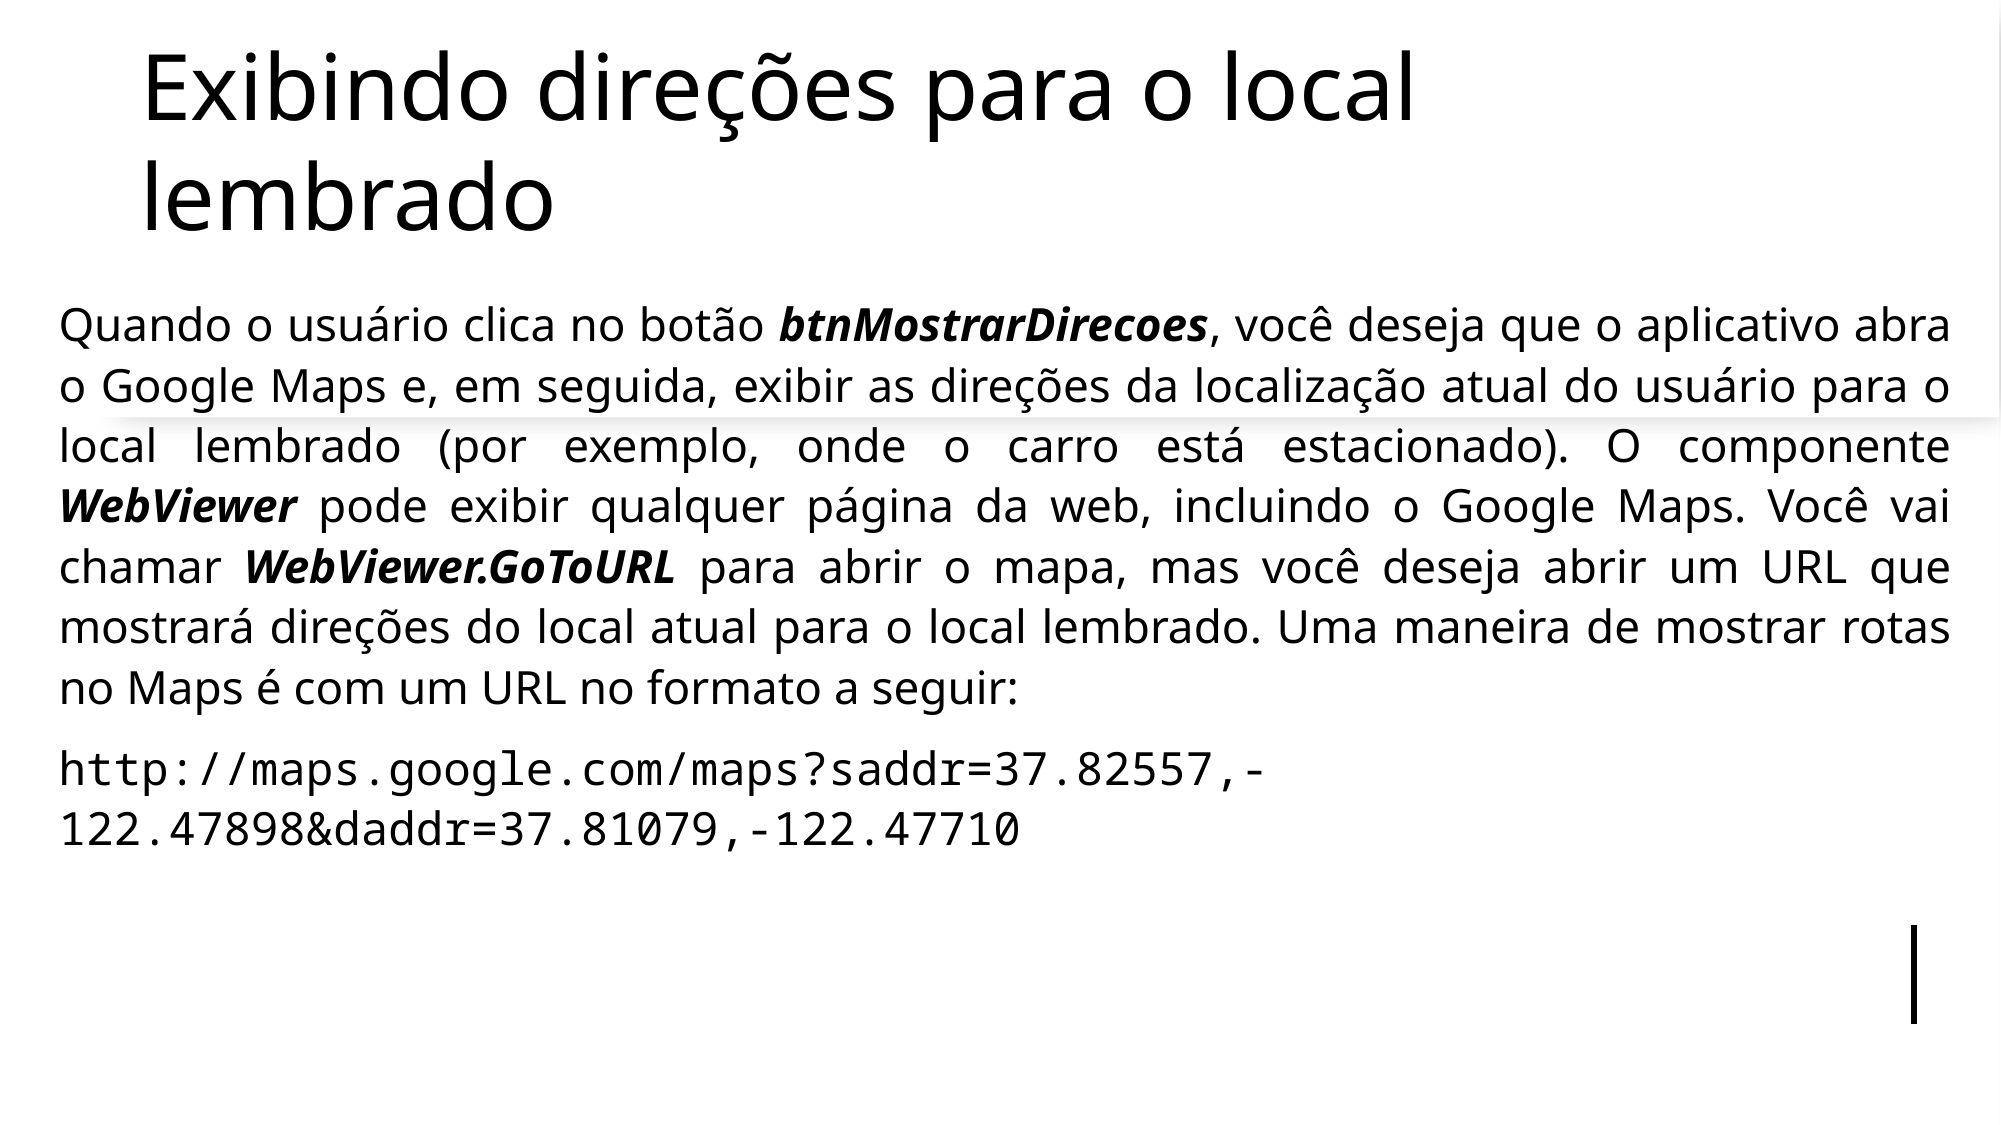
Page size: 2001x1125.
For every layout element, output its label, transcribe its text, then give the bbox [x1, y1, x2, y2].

title Exibindo direções para o local lembrado [124, 21, 1828, 257]
list Quando o usuário clica no botão btnMostrarDirecoes, você deseja que o aplicativo abra o Google Maps e, em seguida, exibir as direções da localização atual do usuário para o local lembrado (por exemplo, onde o carro está estacionado). O componente WebViewer pode exibir qualquer página da web, incluindo o Google Maps. Você vai chamar WebViewer.GoToURL para abrir o mapa, mas você deseja abrir um URL que mostrará direções do local atual para o local lembrado. Uma maneira de mostrar rotas no Maps é com um URL no formato a seguir: http://maps.google.com/maps?saddr=37.82557,-122.47898&daddr=37.81079,-122.47710 [43, 282, 1968, 987]
